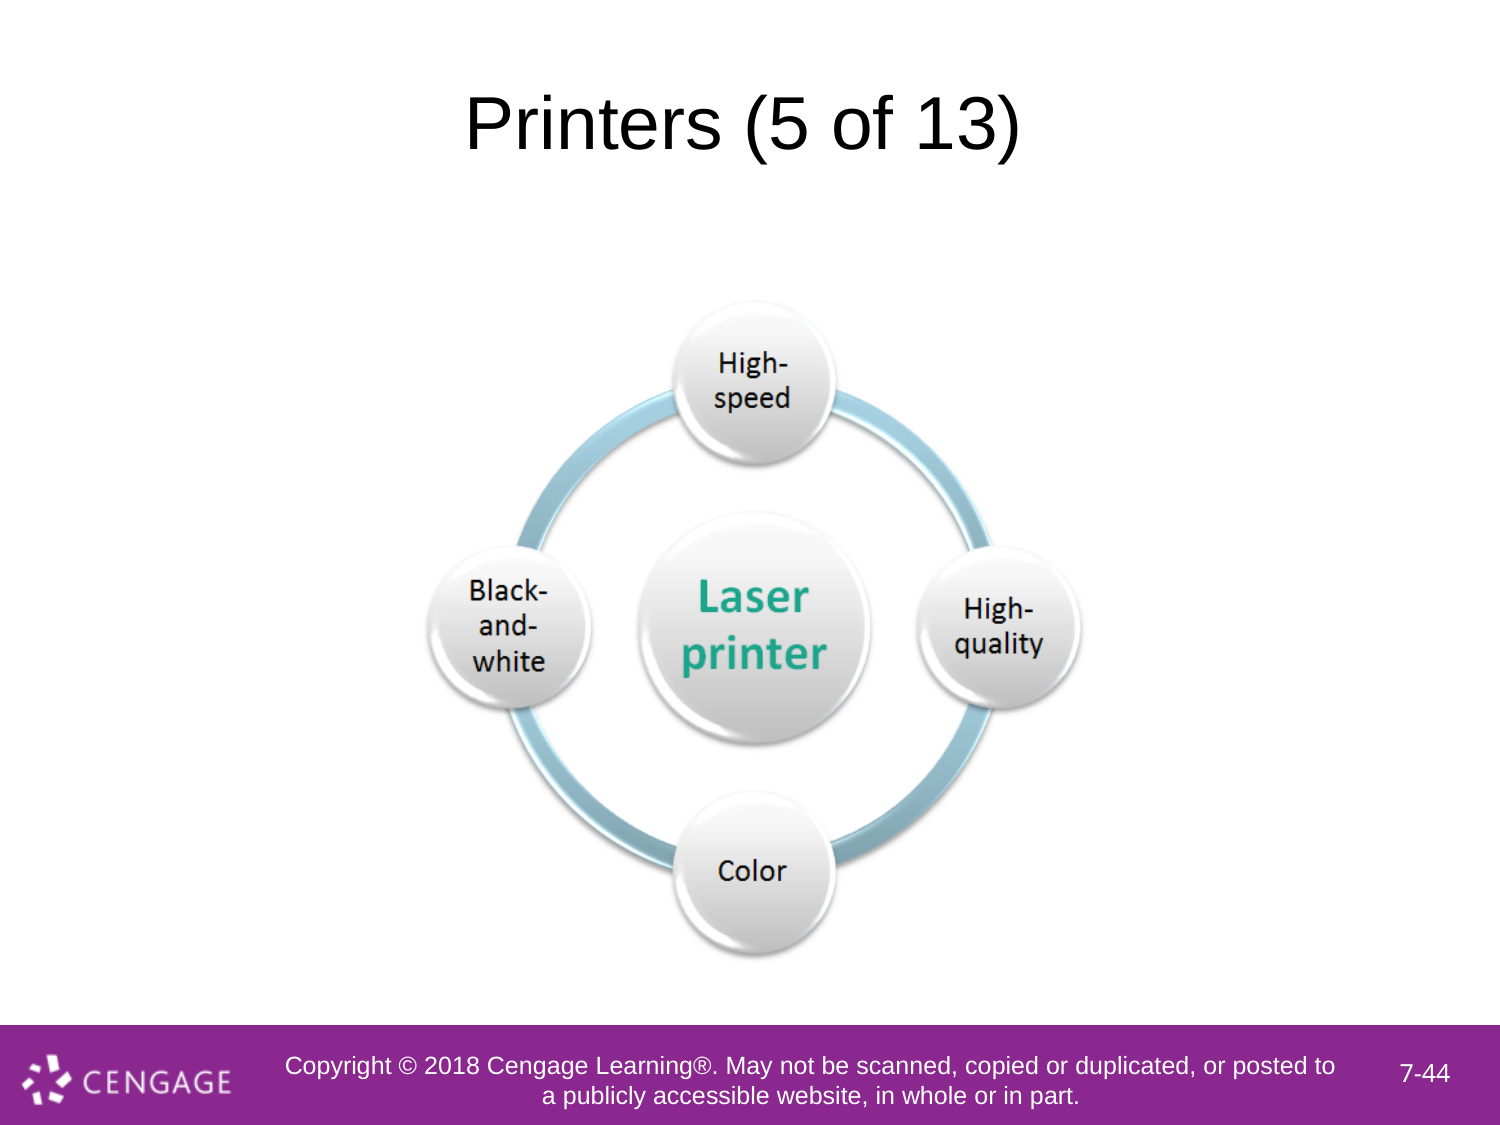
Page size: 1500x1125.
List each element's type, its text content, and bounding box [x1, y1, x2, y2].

picture [12, 1045, 236, 1113]
picture [395, 231, 1105, 1001]
title Printers (5 of 13) [85, 37, 1403, 203]
